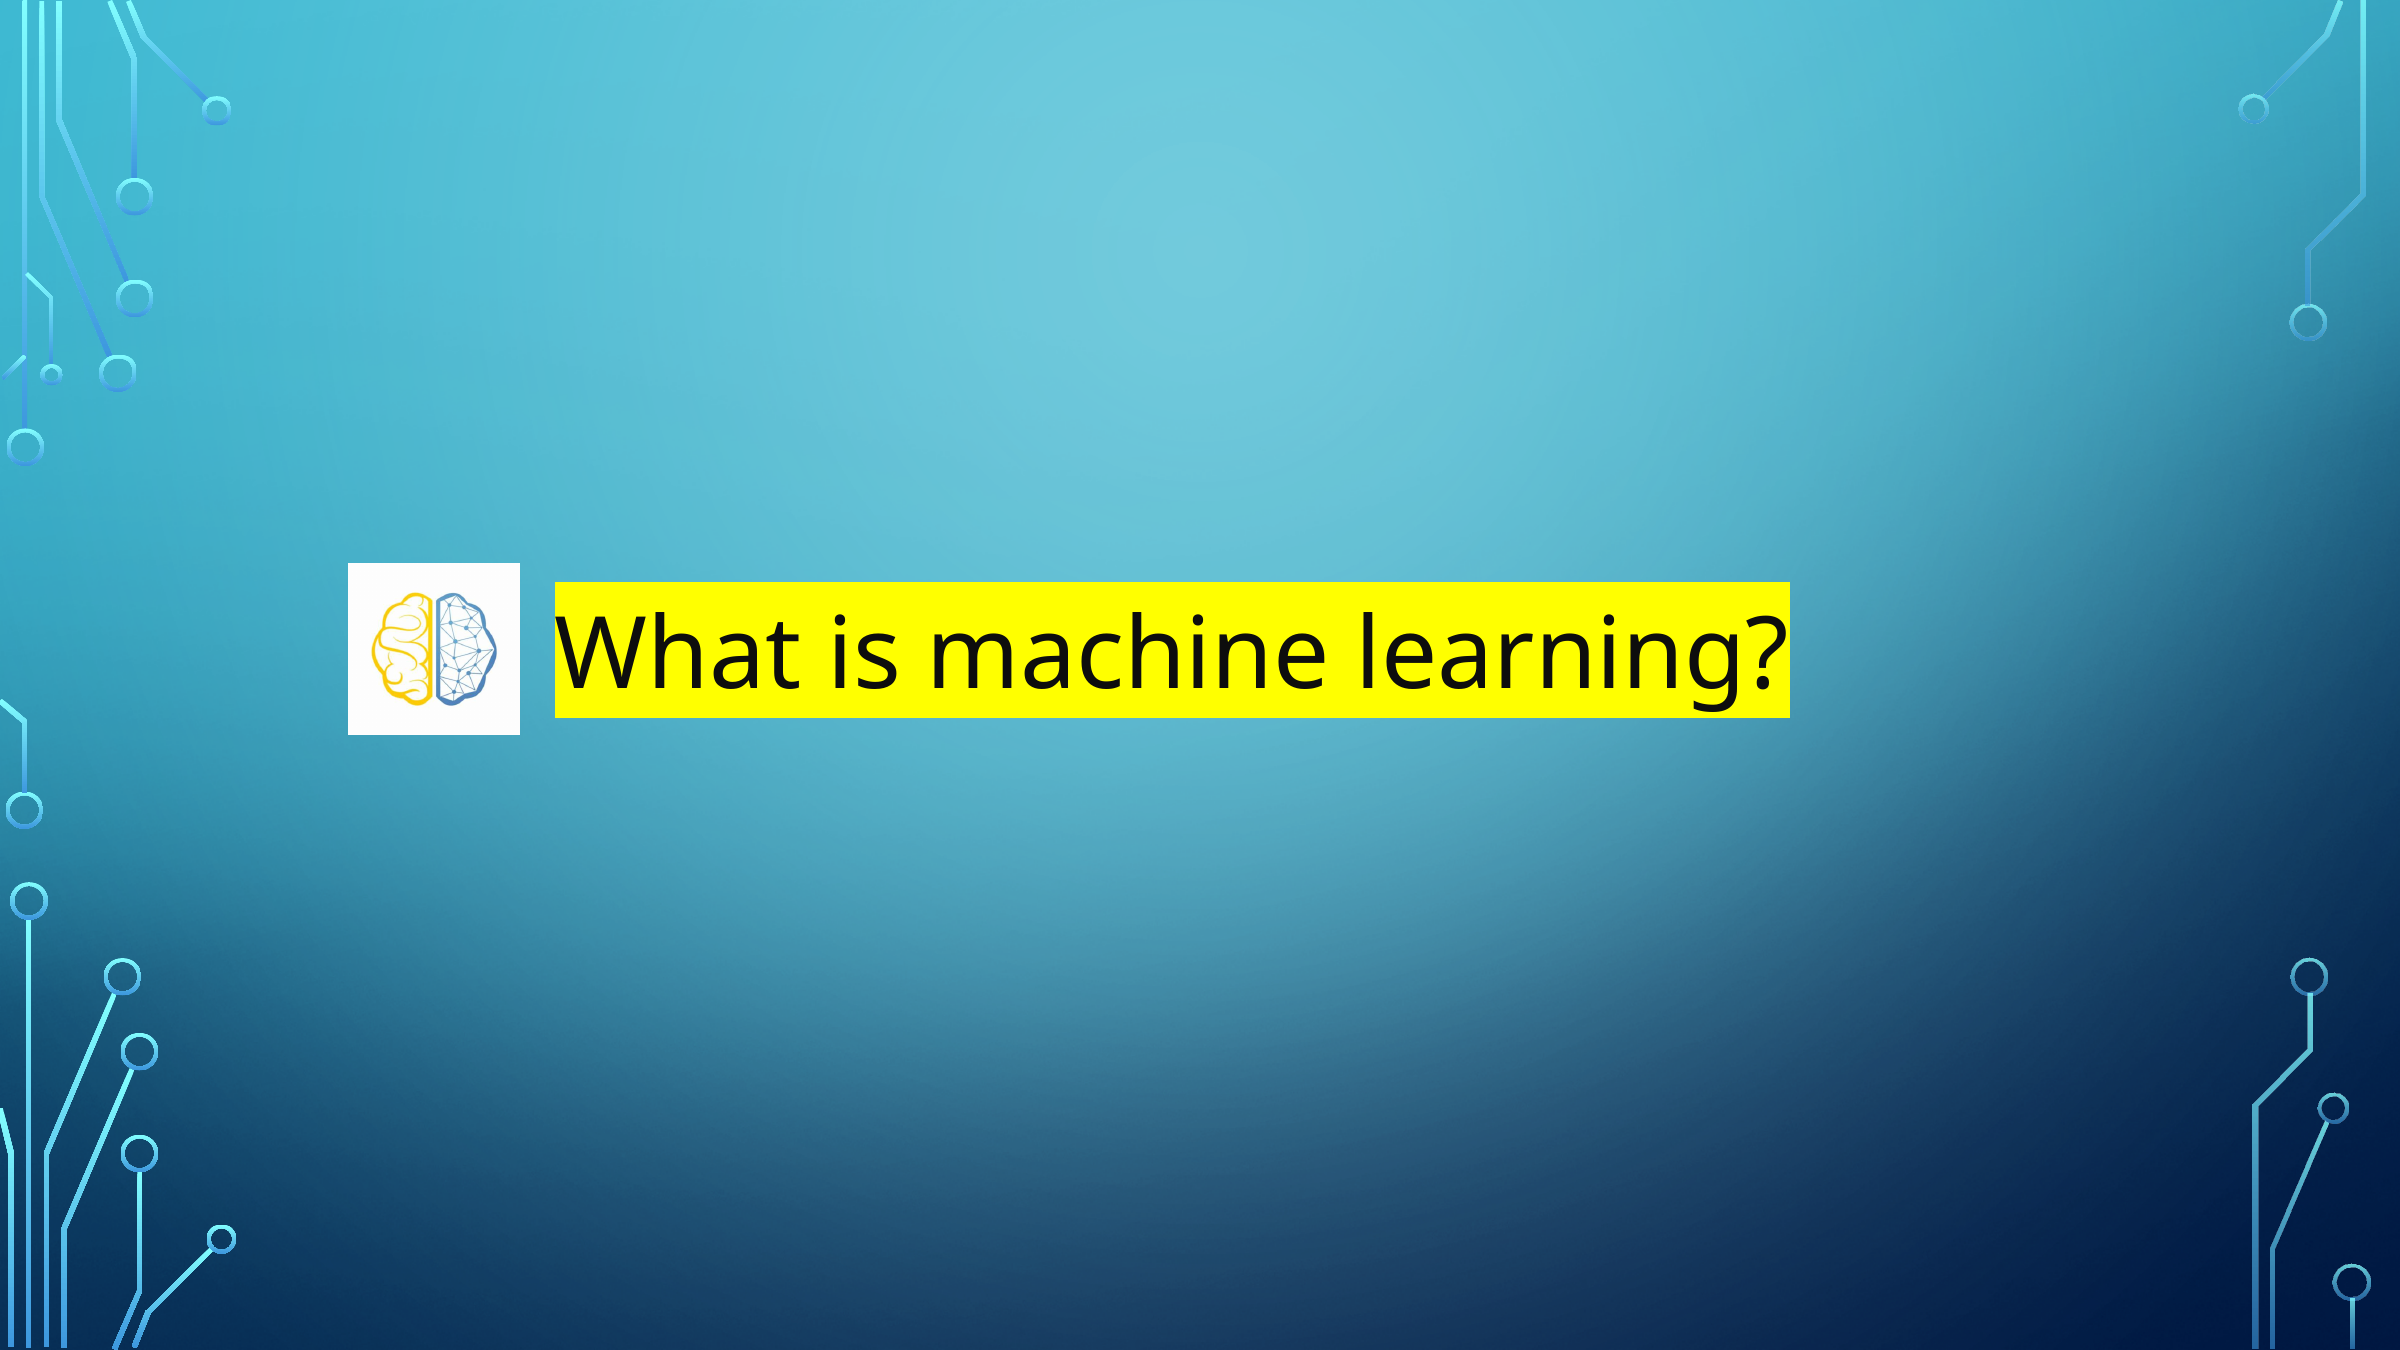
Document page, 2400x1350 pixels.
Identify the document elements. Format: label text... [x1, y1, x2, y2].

picture [348, 563, 520, 736]
text_box What is machine learning? [540, 581, 2087, 716]
